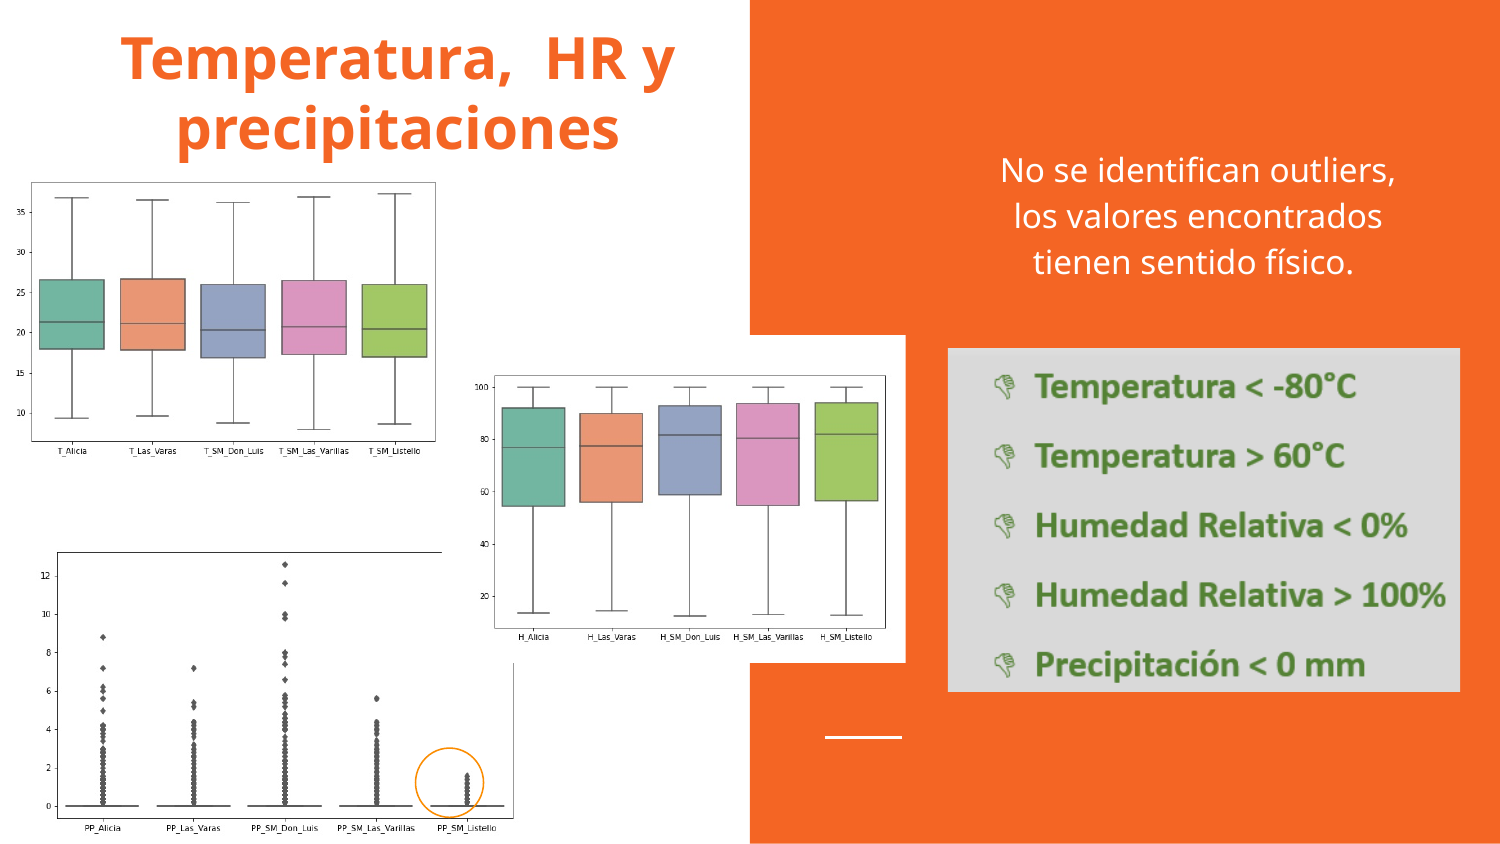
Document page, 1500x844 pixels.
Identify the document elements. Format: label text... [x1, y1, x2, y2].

picture [0, 133, 906, 844]
picture [947, 348, 1461, 692]
list No se identifican outliers, los valores encontrados tienen sentido físico. [966, 111, 1431, 313]
title Temperatura, HR y precipitaciones [60, 76, 736, 177]
